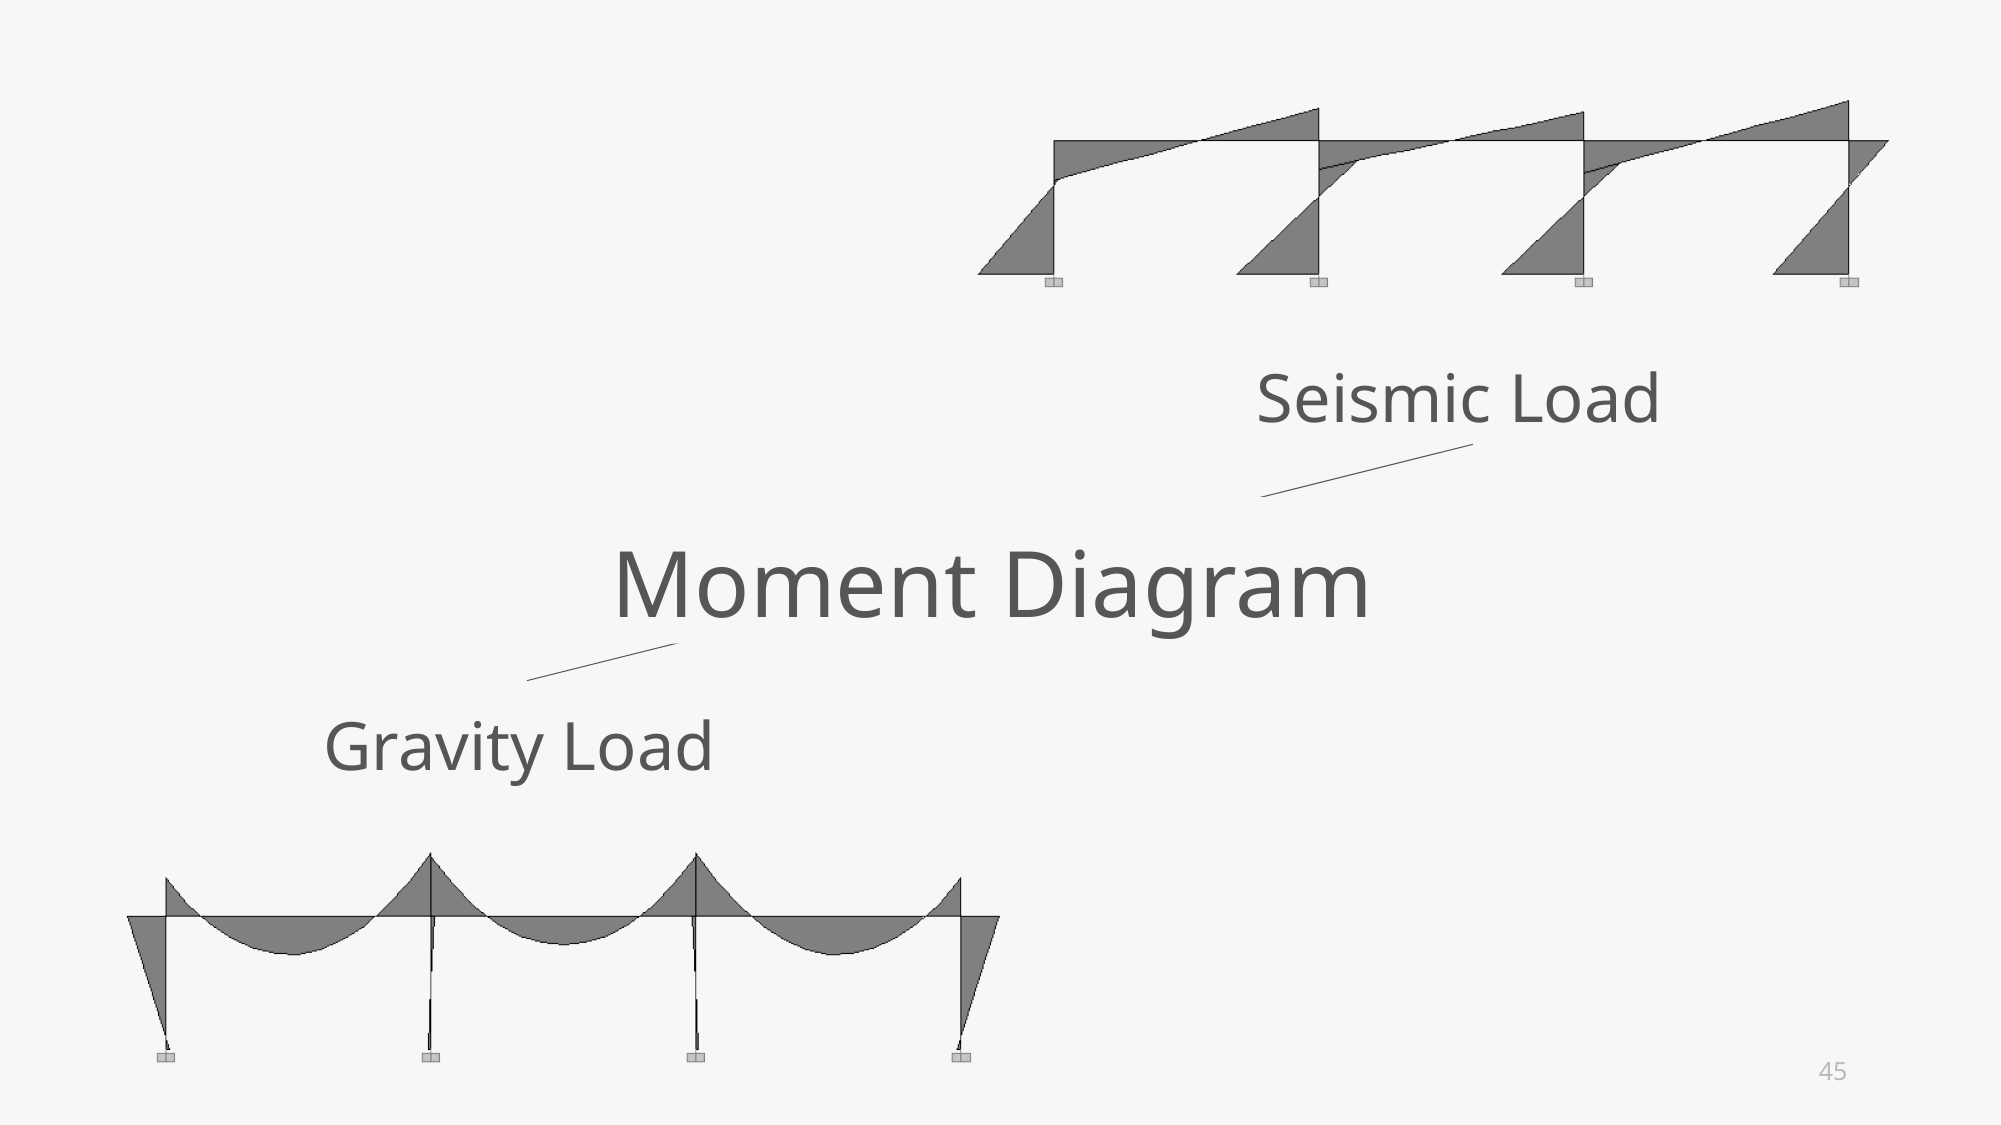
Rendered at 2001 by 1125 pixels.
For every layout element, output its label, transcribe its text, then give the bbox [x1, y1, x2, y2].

picture [888, 0, 2000, 350]
text_box Seismic Load [1256, 350, 1679, 443]
picture [0, 775, 1112, 1125]
text_box Gravity Load [323, 680, 731, 775]
slide_number 45 [1412, 1042, 1863, 1103]
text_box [527, 444, 1473, 681]
